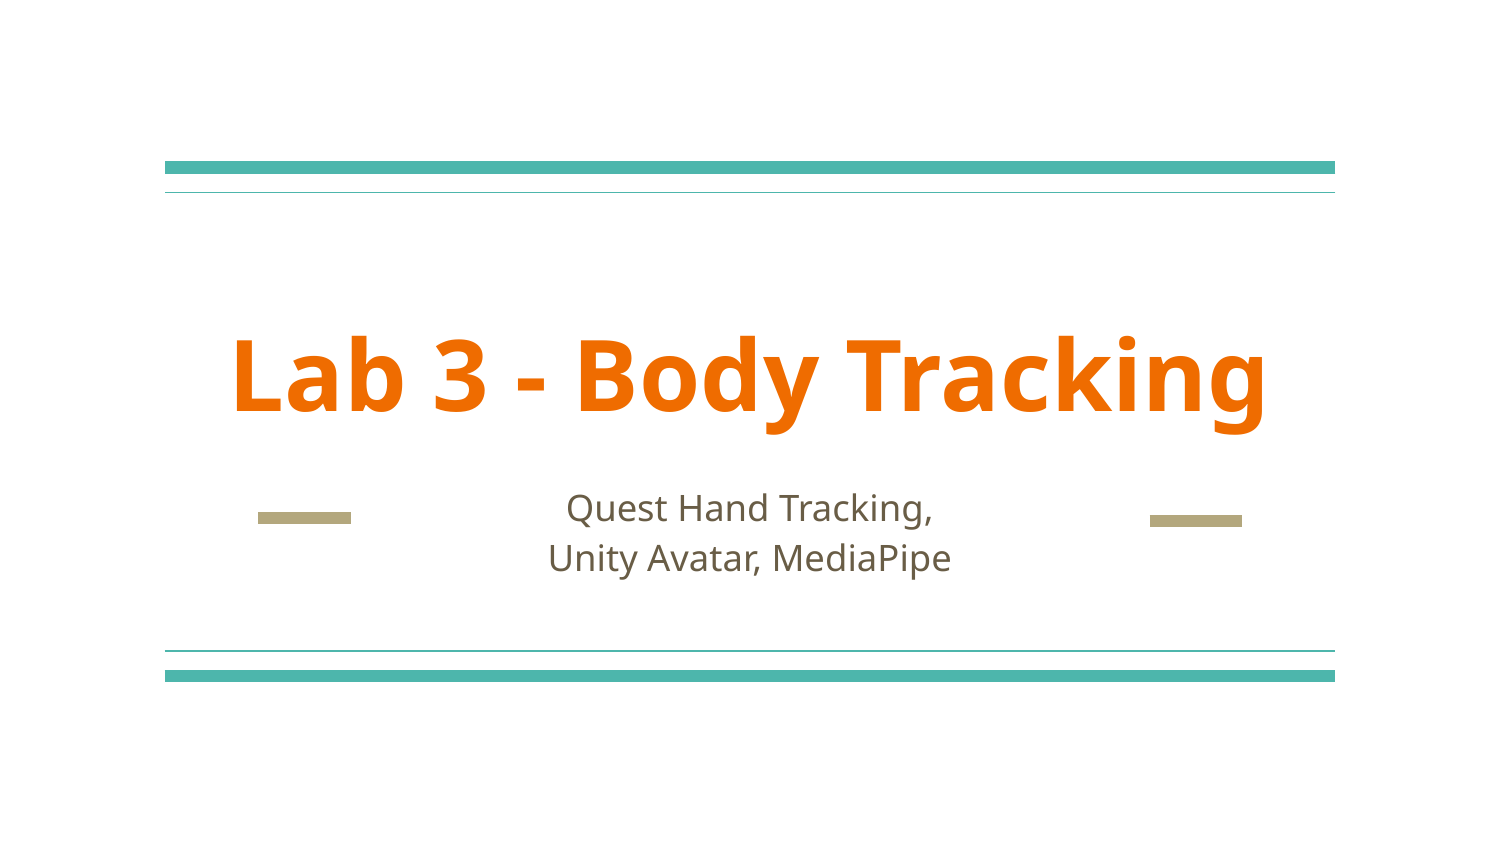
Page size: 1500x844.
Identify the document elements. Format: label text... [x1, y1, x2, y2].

subtitle Quest Hand Tracking, Unity Avatar, MediaPipe [350, 467, 1150, 598]
title Lab 3 - Body Tracking [164, 287, 1336, 456]
